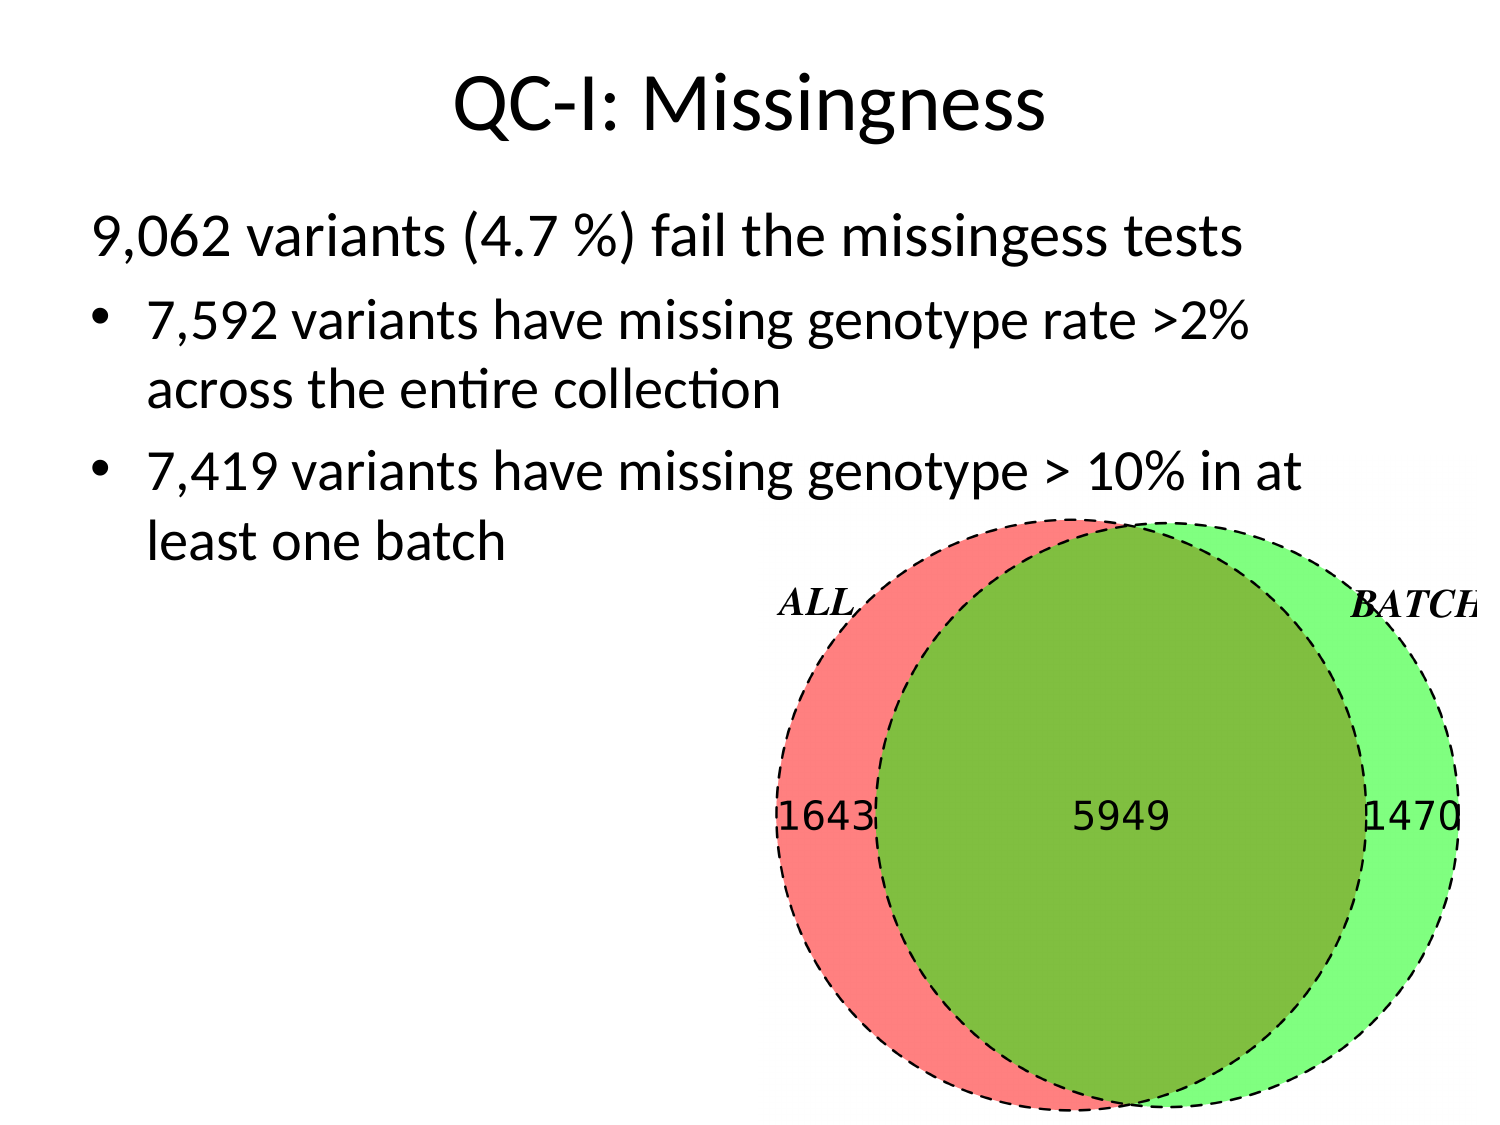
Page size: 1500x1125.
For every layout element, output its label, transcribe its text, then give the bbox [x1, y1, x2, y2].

title QC-I: Missingness [75, 3, 1425, 191]
list 9,062 variants (4.7 %) fail the missingess tests 7,592 variants have missing genotype rate >2% across the entire collection 7,419 variants have missing genotype > 10% in at least one batch [75, 186, 1386, 867]
picture [757, 455, 1477, 1125]
